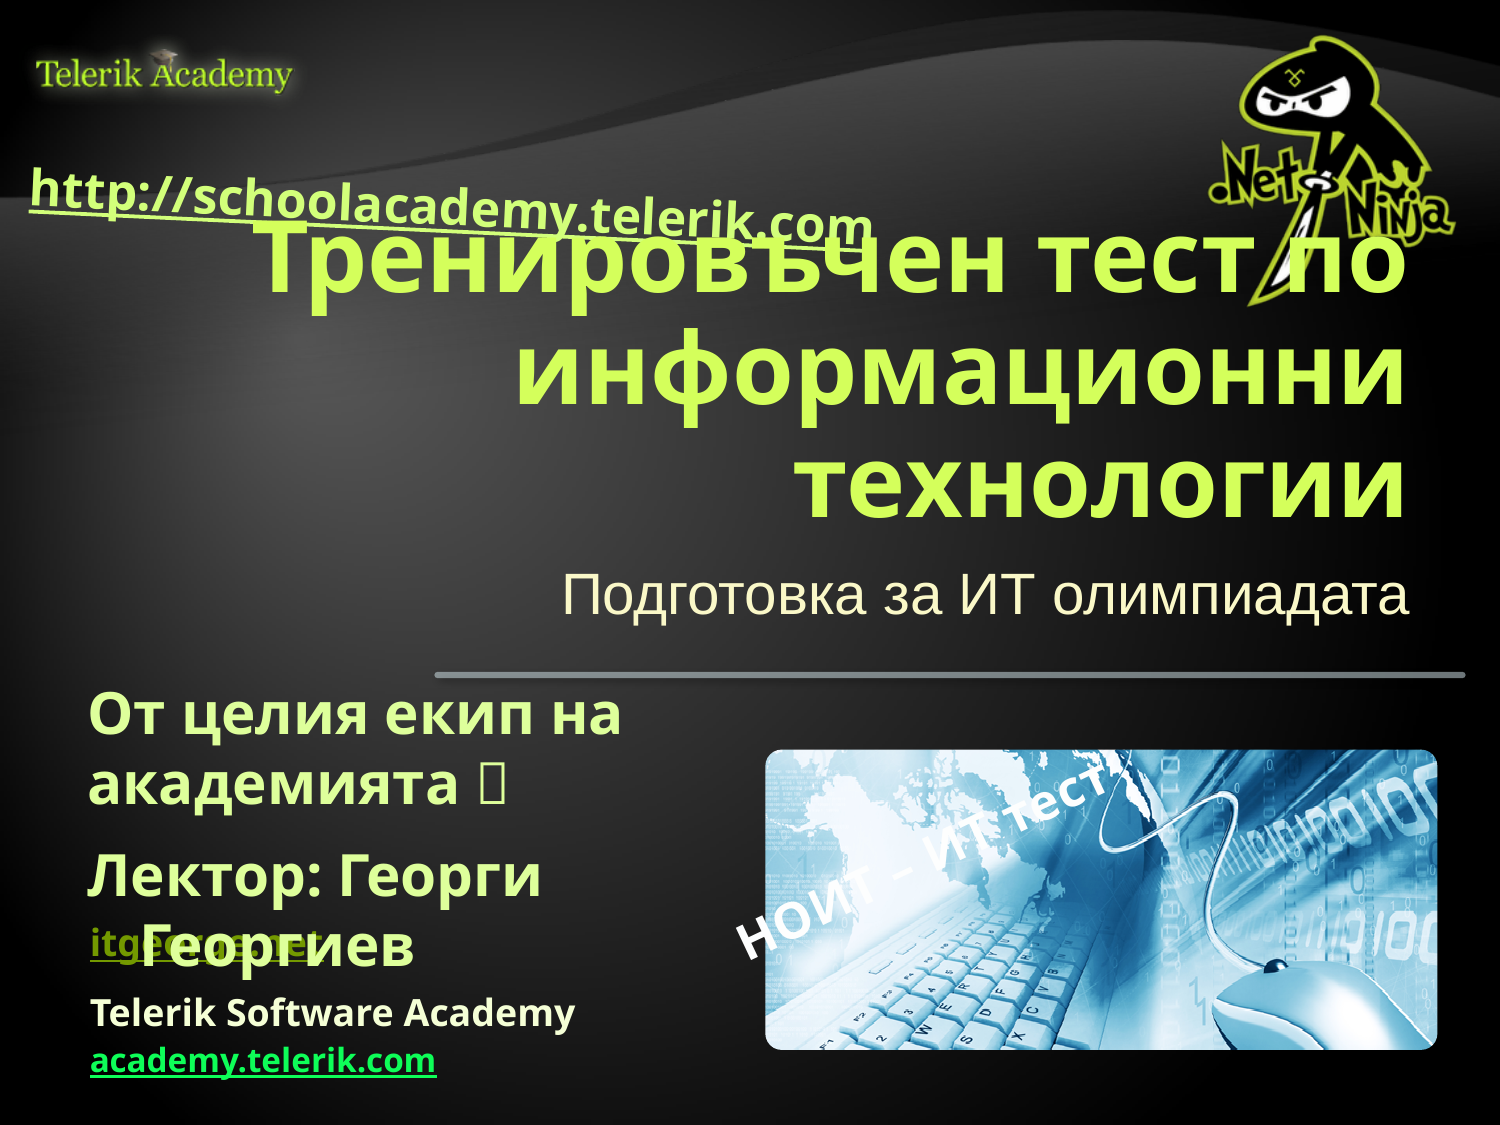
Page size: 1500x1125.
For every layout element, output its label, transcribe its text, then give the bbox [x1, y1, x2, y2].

picture [0, 0, 1500, 1125]
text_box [749, 749, 1438, 1051]
list itgeorge.net [75, 917, 625, 973]
subtitle Подготовка за ИТ олимпиадата [75, 544, 1425, 638]
list От целия екип на академията  [72, 668, 1407, 825]
list Лектор: Георги Георгиев [72, 830, 742, 917]
list academy.telerik.com [75, 1031, 625, 1088]
text_box http://schoolacademy.telerik.com [12, 147, 892, 273]
title Тренировъчен тест по информационни технологии [75, 287, 1425, 538]
list Telerik Software Academy [75, 981, 625, 1031]
